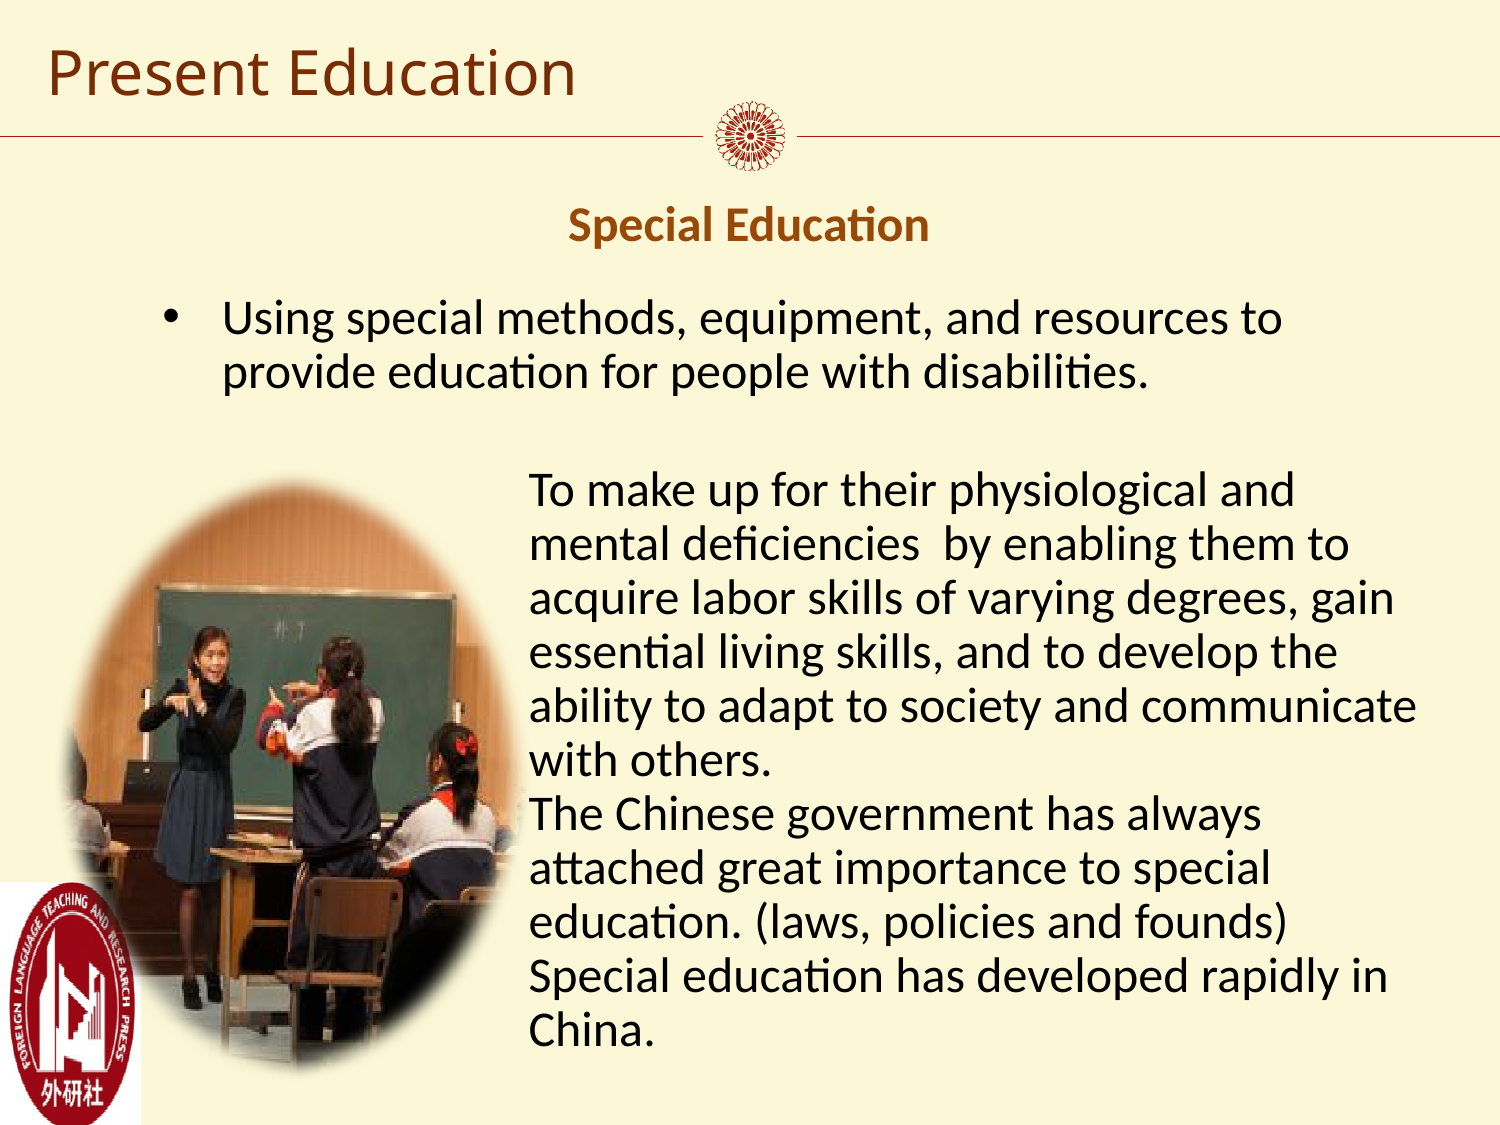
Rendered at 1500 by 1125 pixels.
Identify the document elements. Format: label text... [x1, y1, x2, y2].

title Special Education [287, 184, 1223, 283]
picture [0, 466, 533, 1125]
picture [715, 101, 785, 171]
text_box Present Education [0, 10, 632, 115]
list To make up for their physiological and mental deficiencies by enabling them to acquire labor skills of varying degrees, gain essential living skills, and to develop the ability to adapt to society and communicate with others. The Chinese government has always attached great importance to special education. (laws, policies and founds) Special education has developed rapidly in China. [513, 456, 1447, 917]
text_box [84, 1090, 116, 1106]
text_box Using special methods, equipment, and resources to provide education for people with disabilities. [147, 283, 1459, 407]
